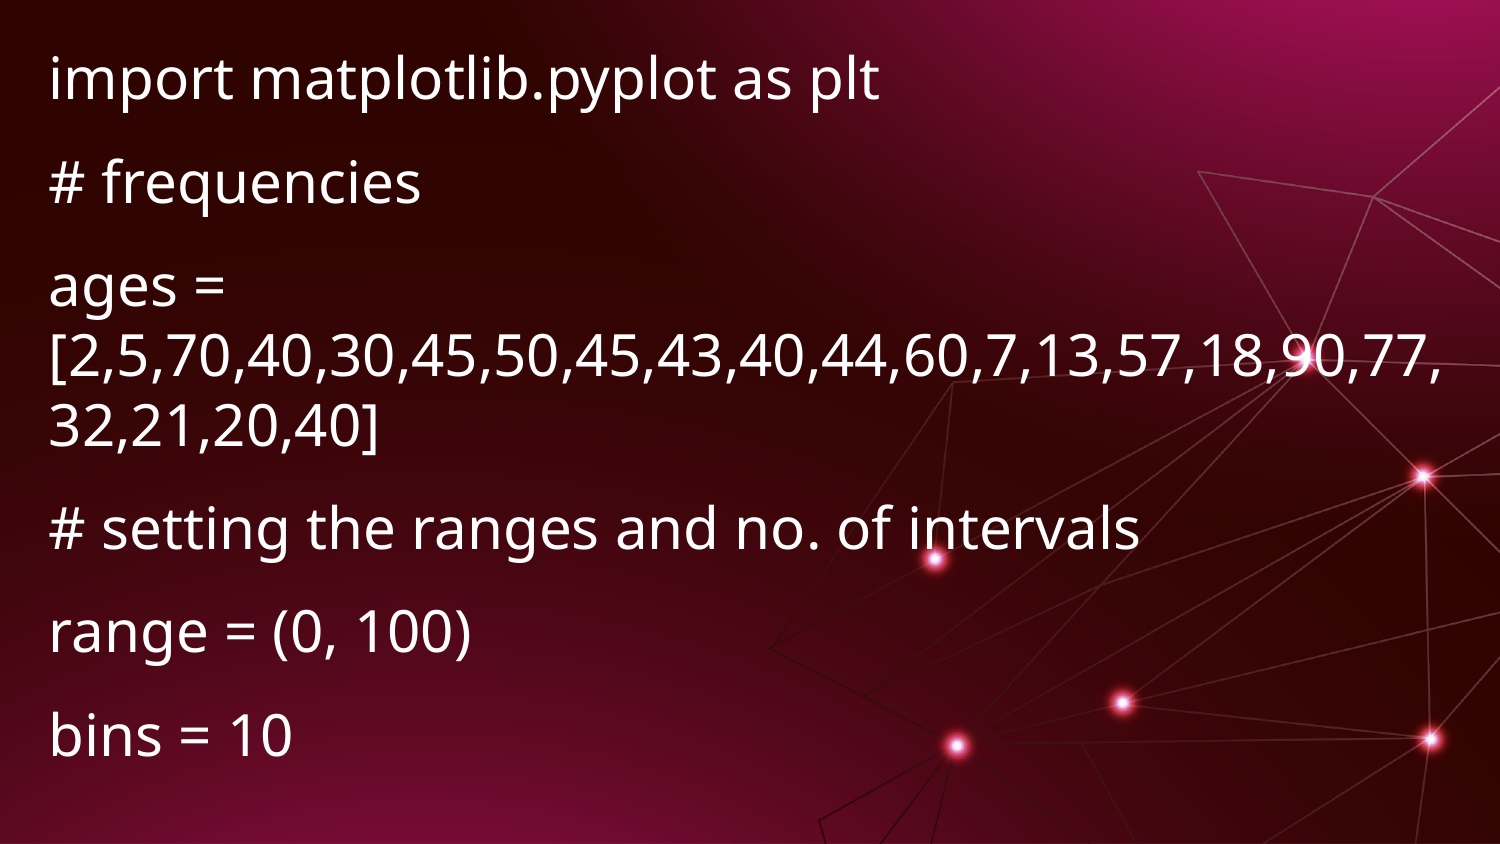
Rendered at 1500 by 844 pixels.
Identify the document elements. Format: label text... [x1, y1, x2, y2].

picture [0, 0, 1500, 844]
list import matplotlib.pyplot as plt # frequencies ages = [2,5,70,40,30,45,50,45,43,40,44,60,7,13,57,18,90,77,32,21,20,40] # setting the ranges and no. of intervals range = (0, 100) bins = 10 [33, 26, 1484, 411]
